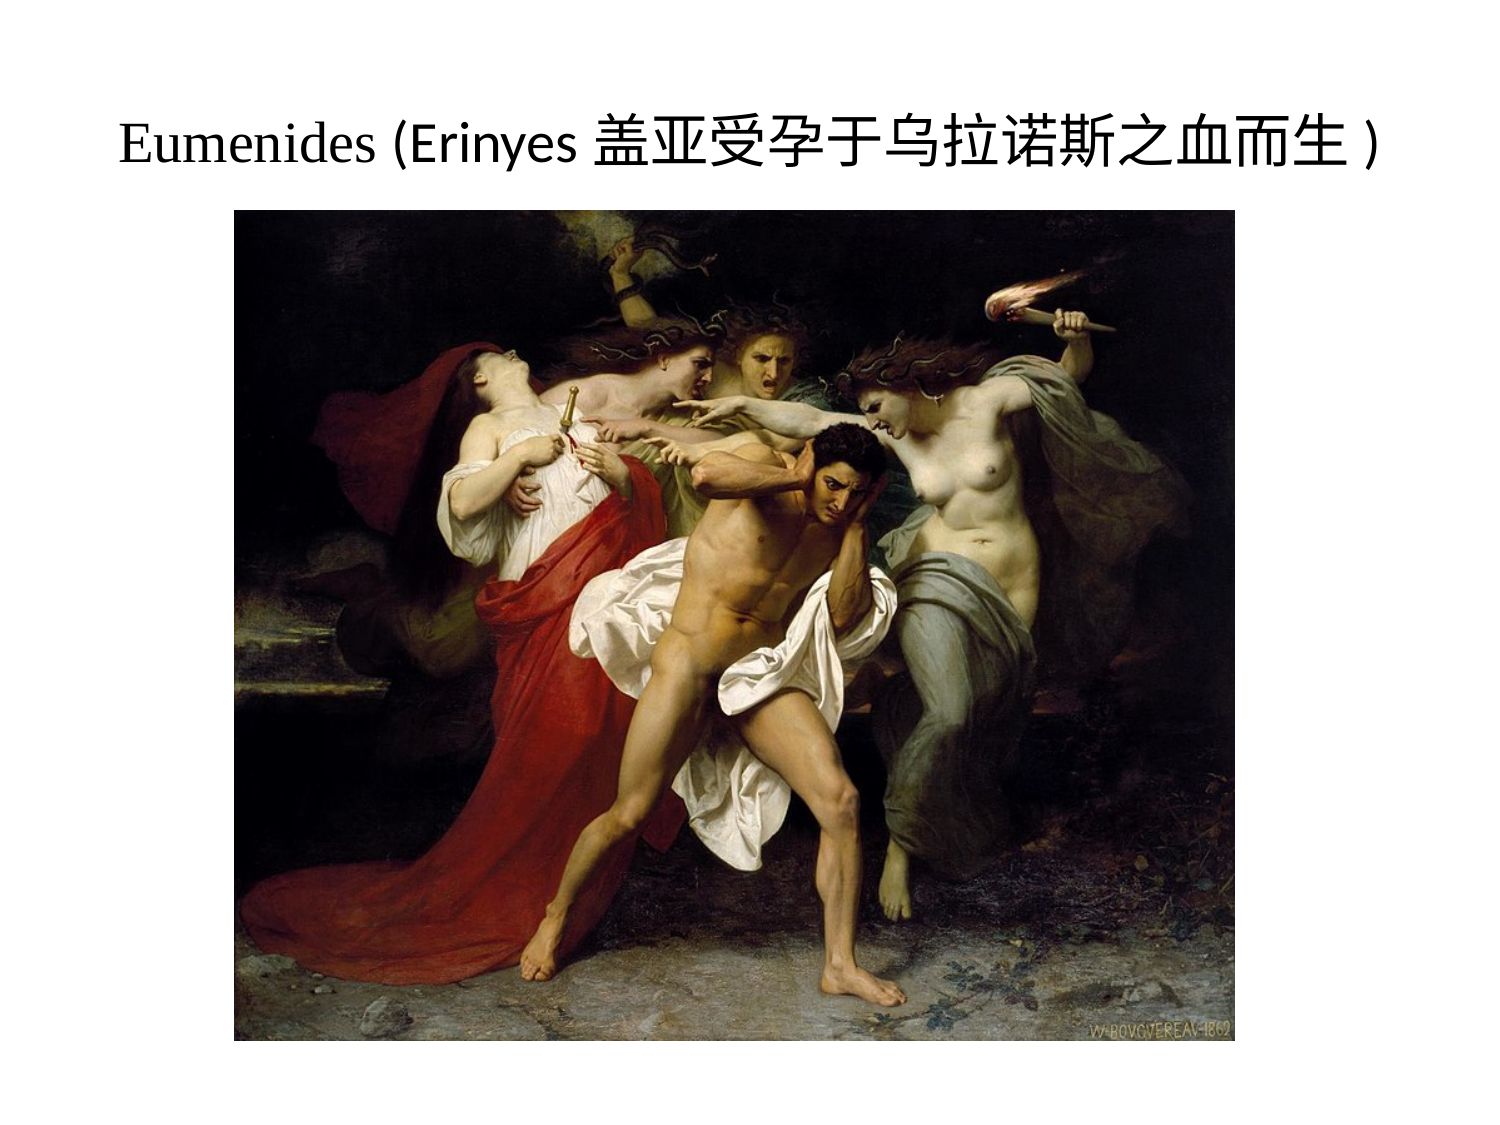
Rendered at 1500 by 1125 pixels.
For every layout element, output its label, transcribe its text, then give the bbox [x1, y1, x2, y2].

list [234, 210, 1235, 1042]
title Eumenides (Erinyes盖亚受孕于乌拉诺斯之血而生) [75, 45, 1425, 233]
